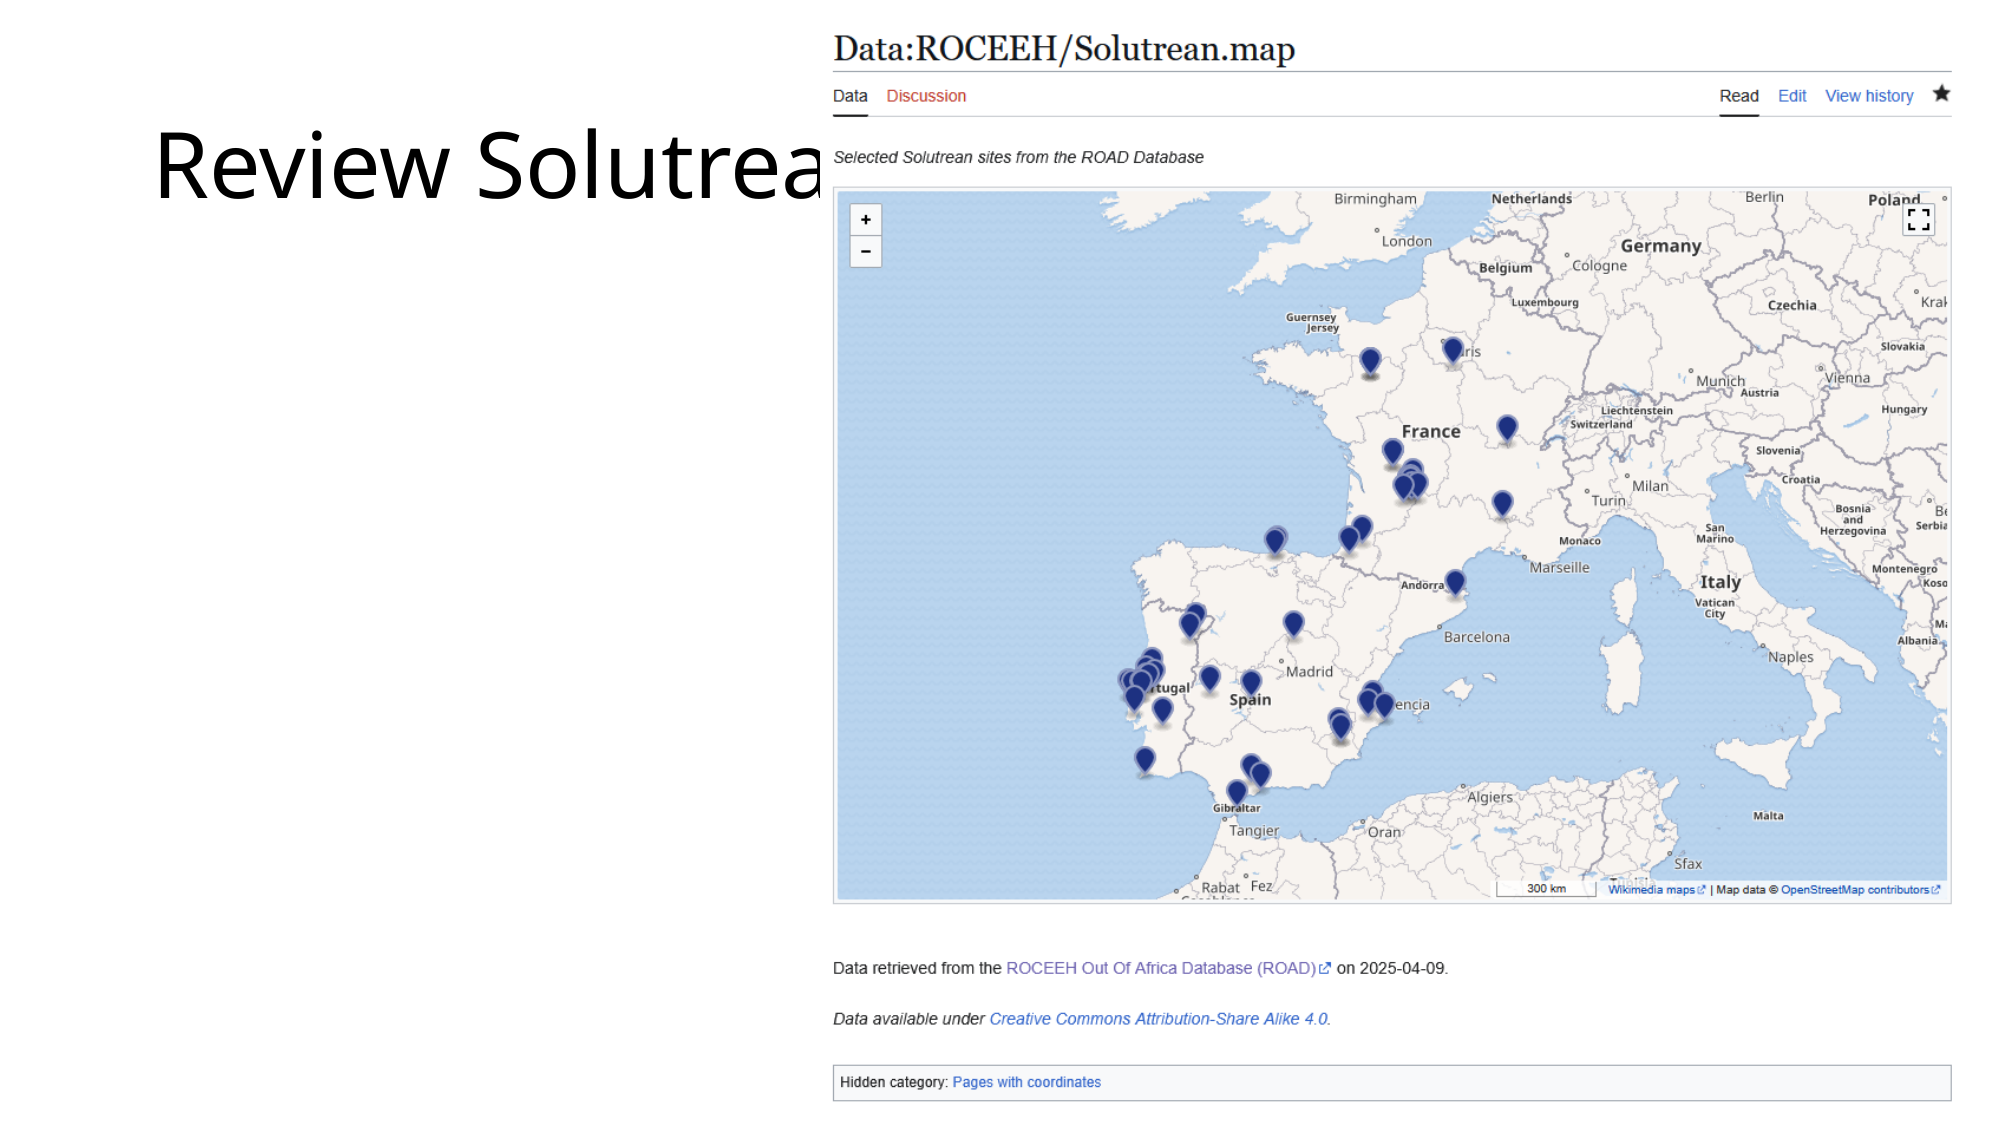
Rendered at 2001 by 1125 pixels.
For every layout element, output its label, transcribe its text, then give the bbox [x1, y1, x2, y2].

title Review Solutrean [137, 59, 819, 278]
picture [819, 0, 1972, 1125]
